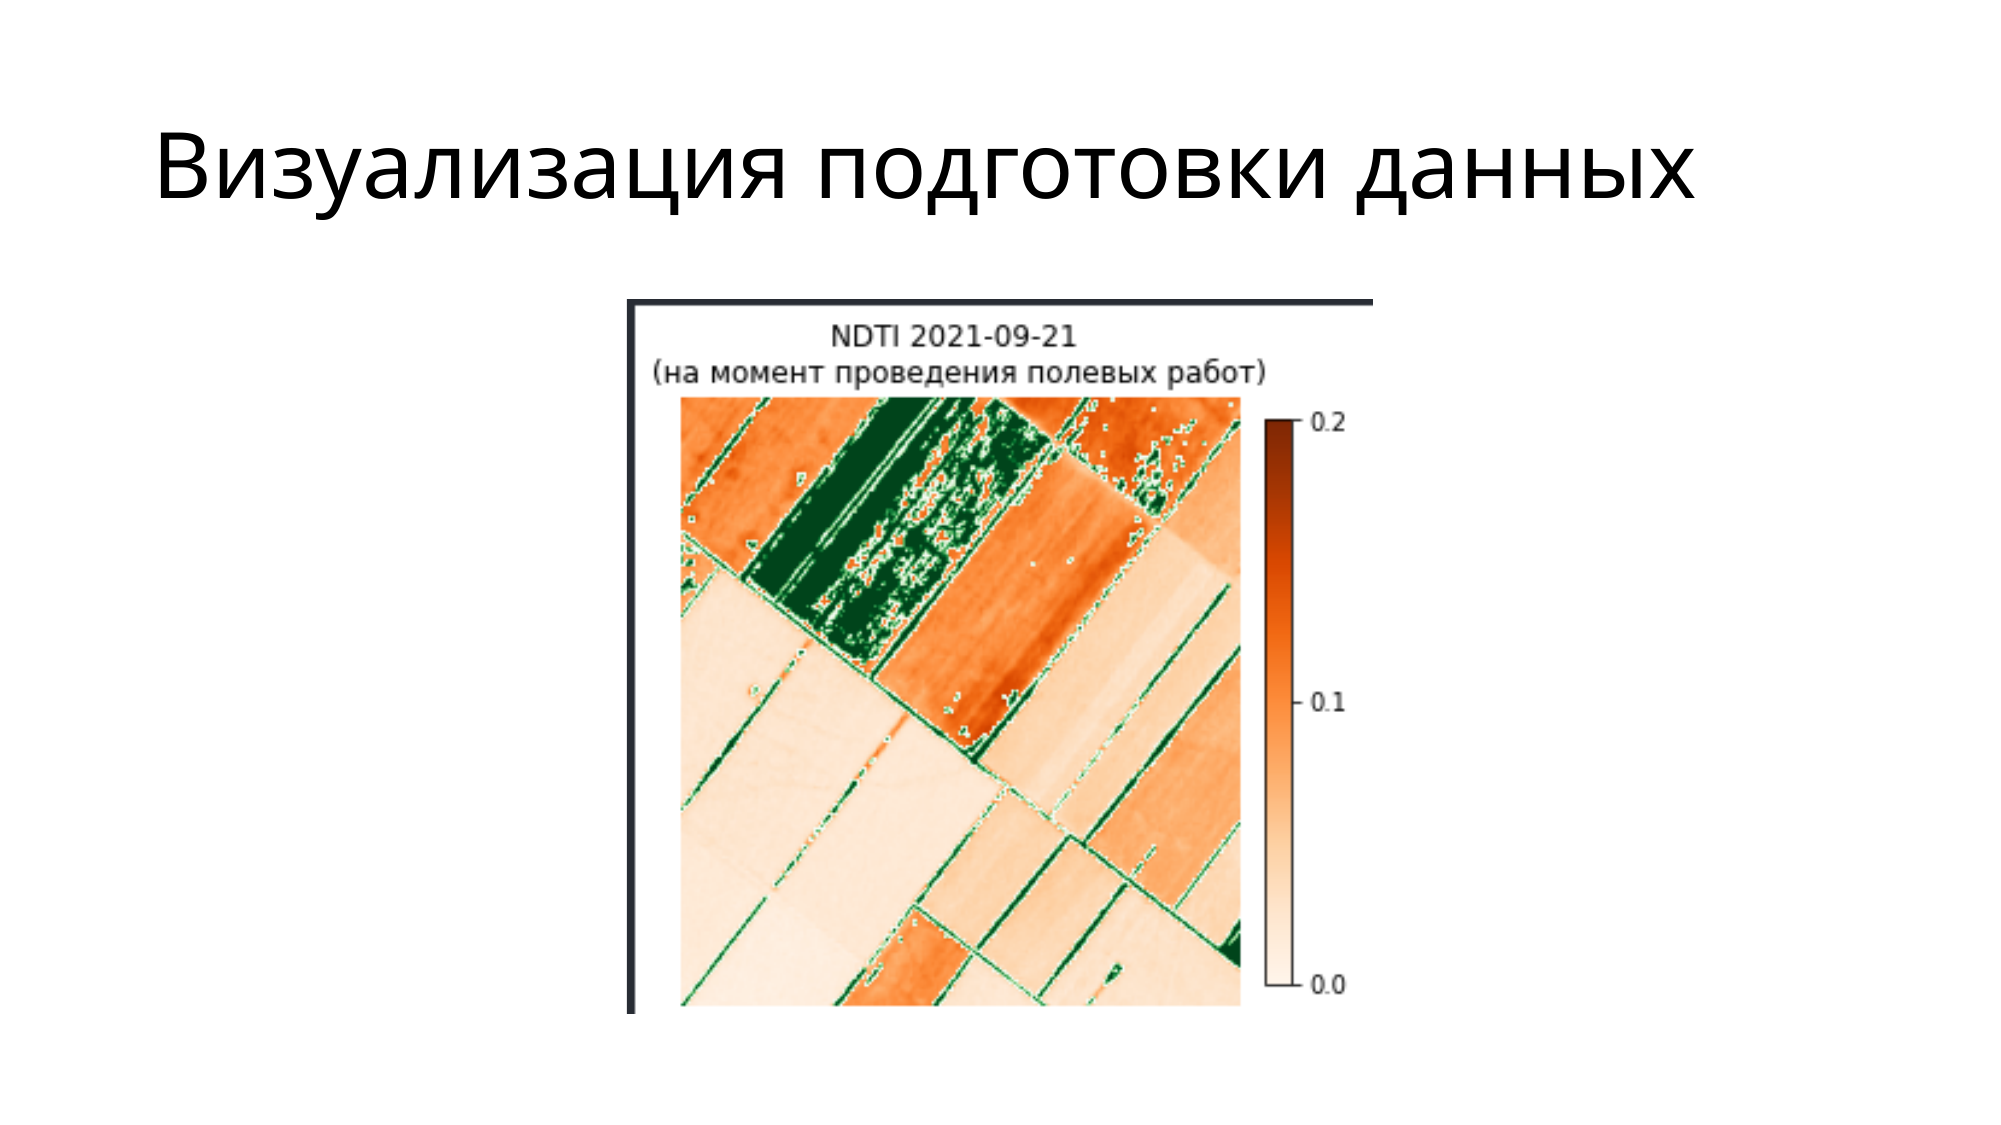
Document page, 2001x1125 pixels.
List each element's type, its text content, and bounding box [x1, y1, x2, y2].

title Визуализация подготовки данных [137, 59, 1863, 278]
picture [626, 299, 1373, 1014]
